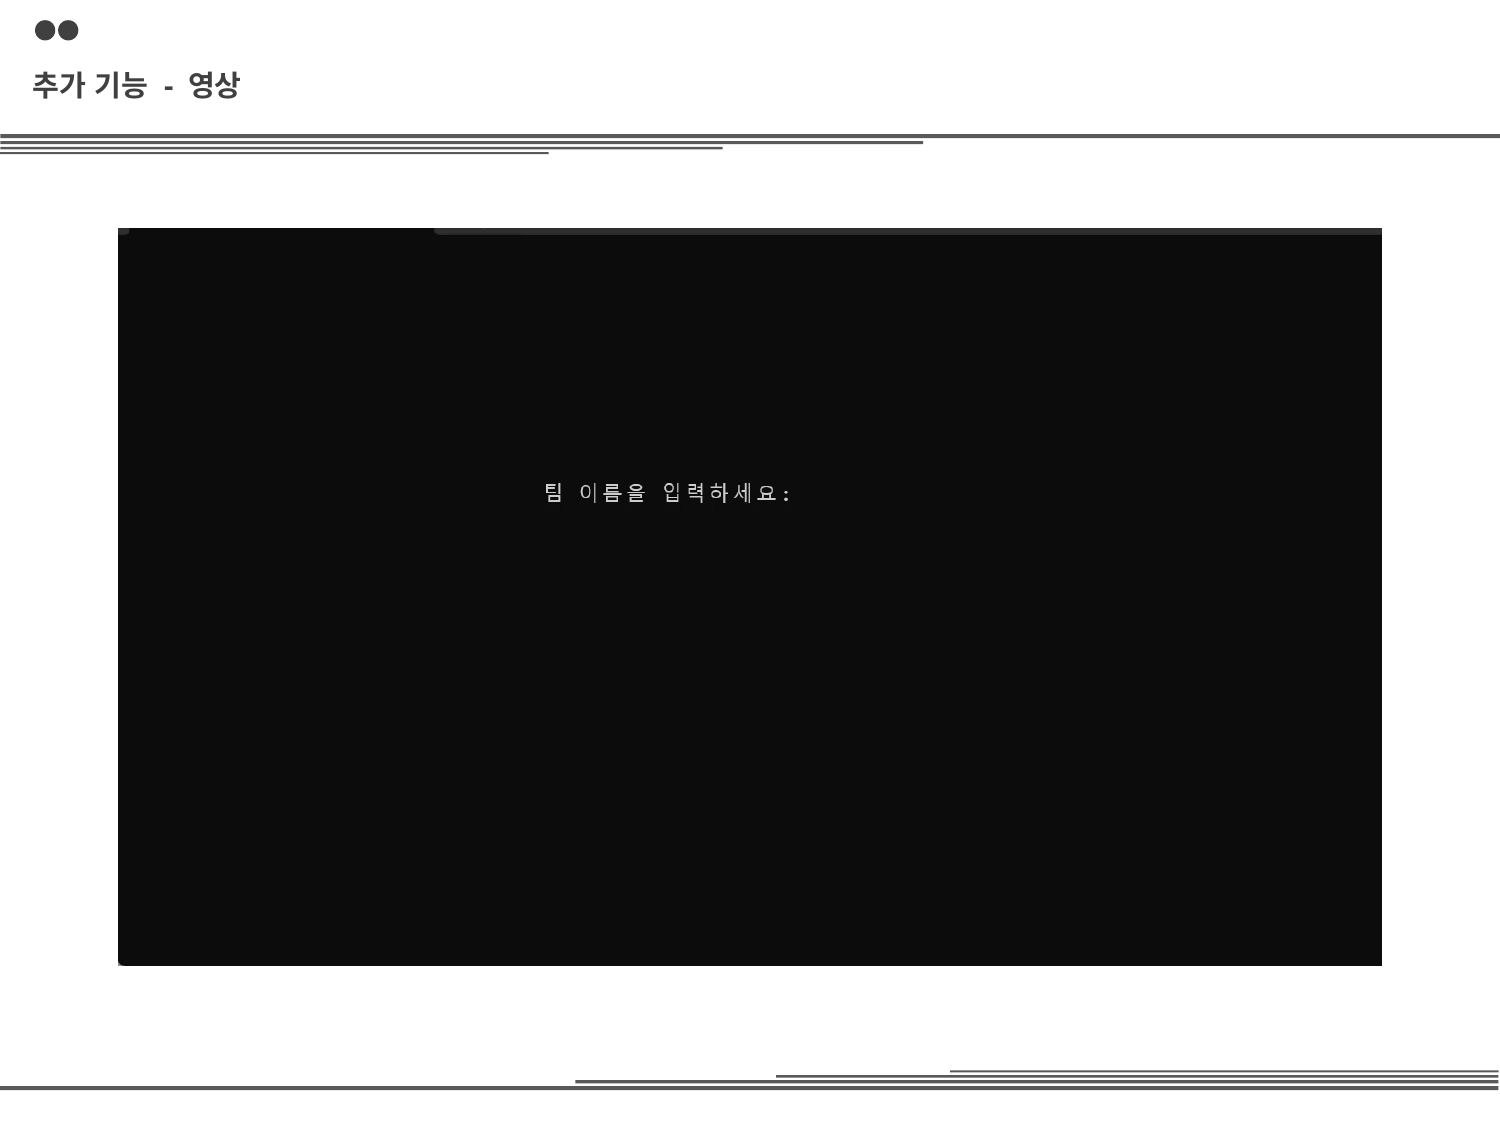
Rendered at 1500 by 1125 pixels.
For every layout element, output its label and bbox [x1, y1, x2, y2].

text_box [0, 19, 1500, 155]
text_box [0, 1070, 1499, 1091]
text_box [117, 227, 1383, 967]
